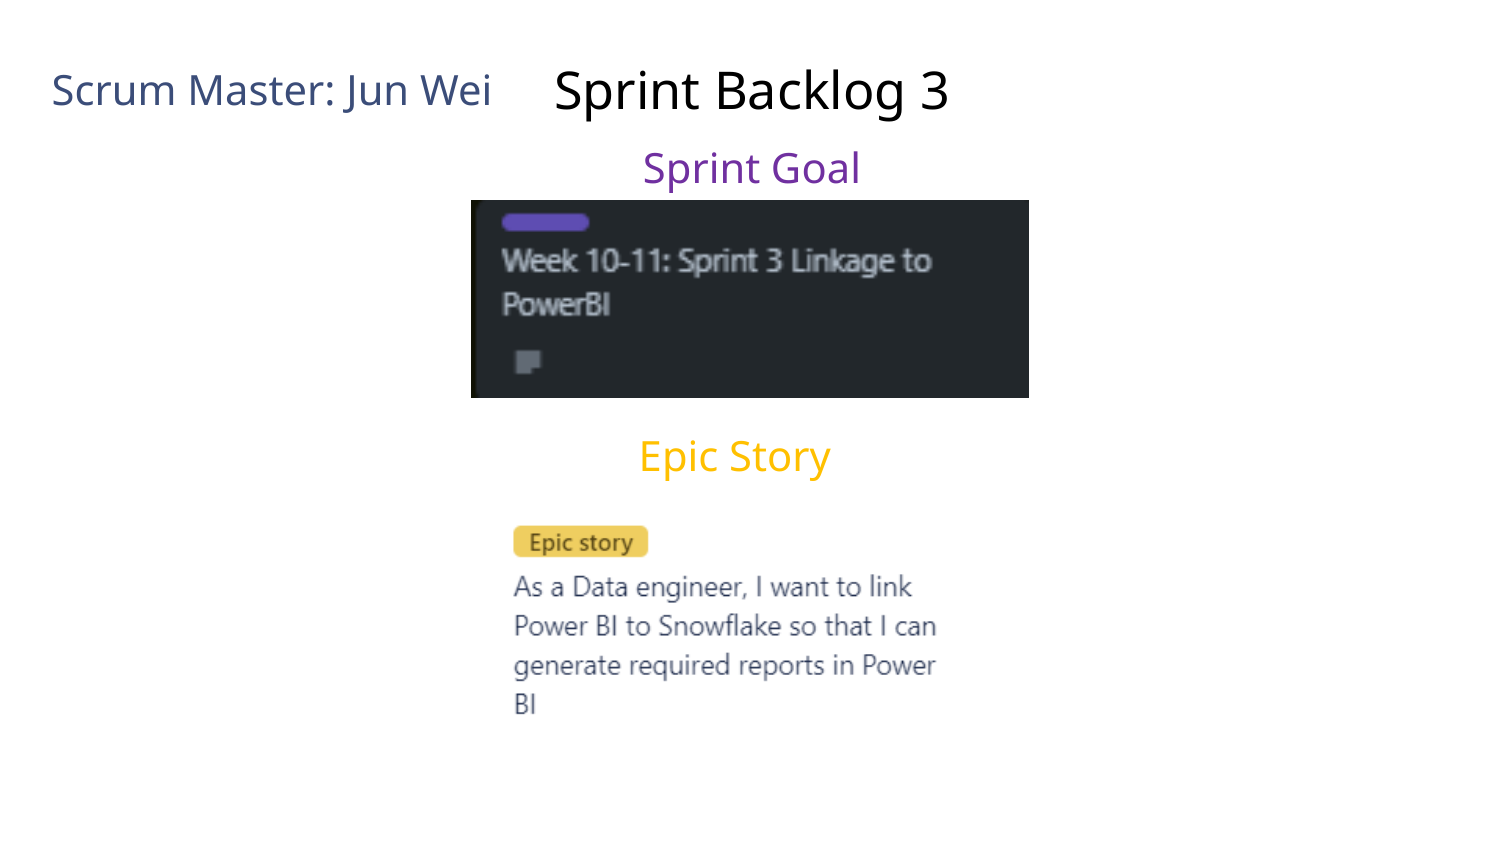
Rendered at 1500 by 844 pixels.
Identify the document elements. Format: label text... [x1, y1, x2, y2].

text_box Scrum Master: Jun Wei [25, 56, 519, 122]
picture [471, 199, 1029, 398]
title Sprint Backlog 3 [79, 49, 1426, 129]
text_box Sprint Goal [534, 134, 970, 198]
text_box Epic Story [517, 421, 953, 487]
picture [495, 522, 970, 721]
